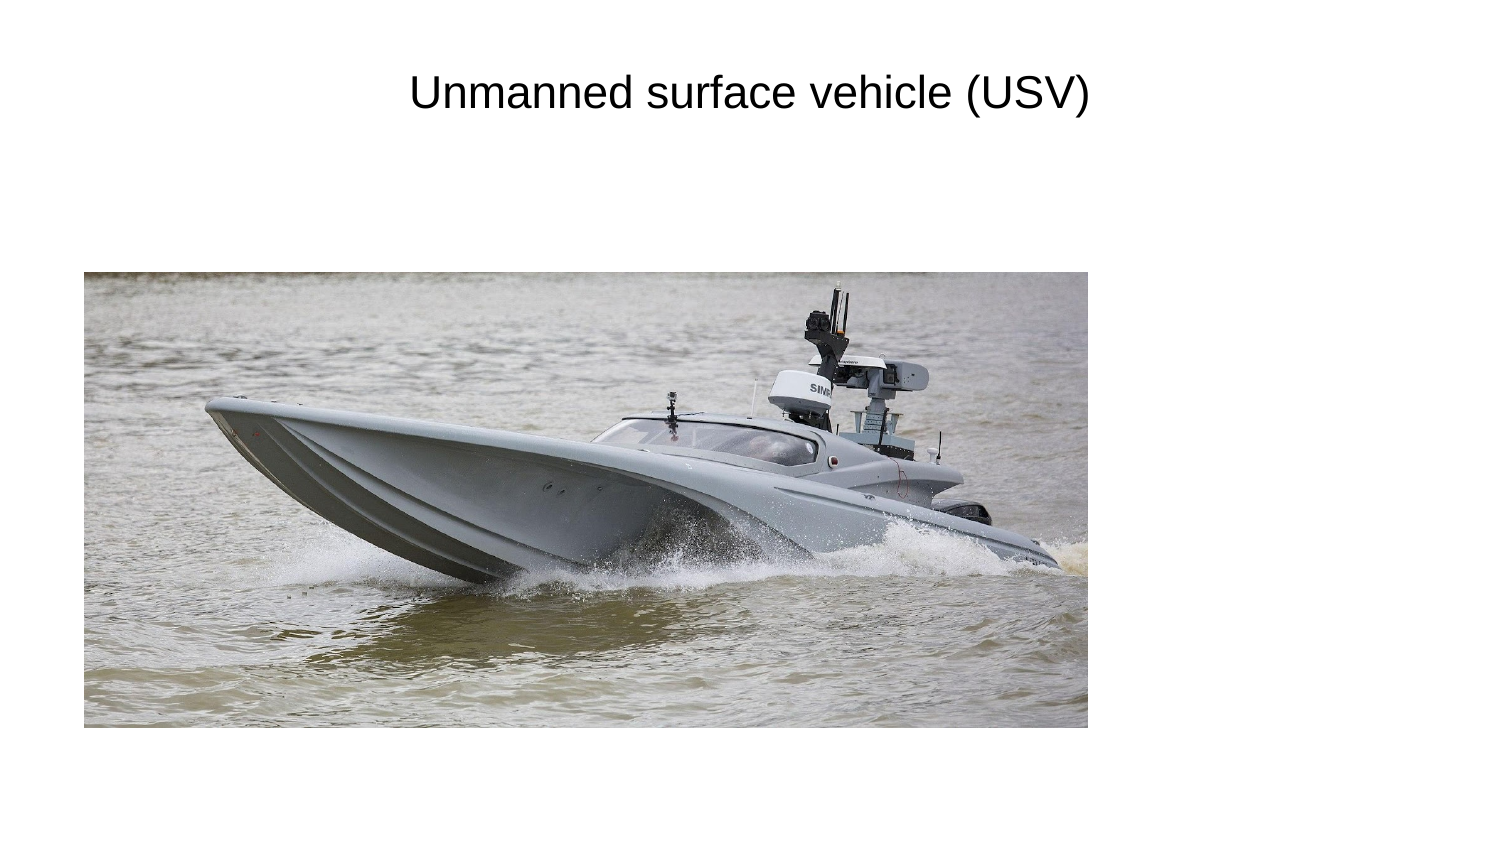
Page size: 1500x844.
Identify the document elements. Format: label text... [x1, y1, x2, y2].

picture [84, 272, 1088, 728]
title Unmanned surface vehicle (USV) [51, 54, 1449, 126]
